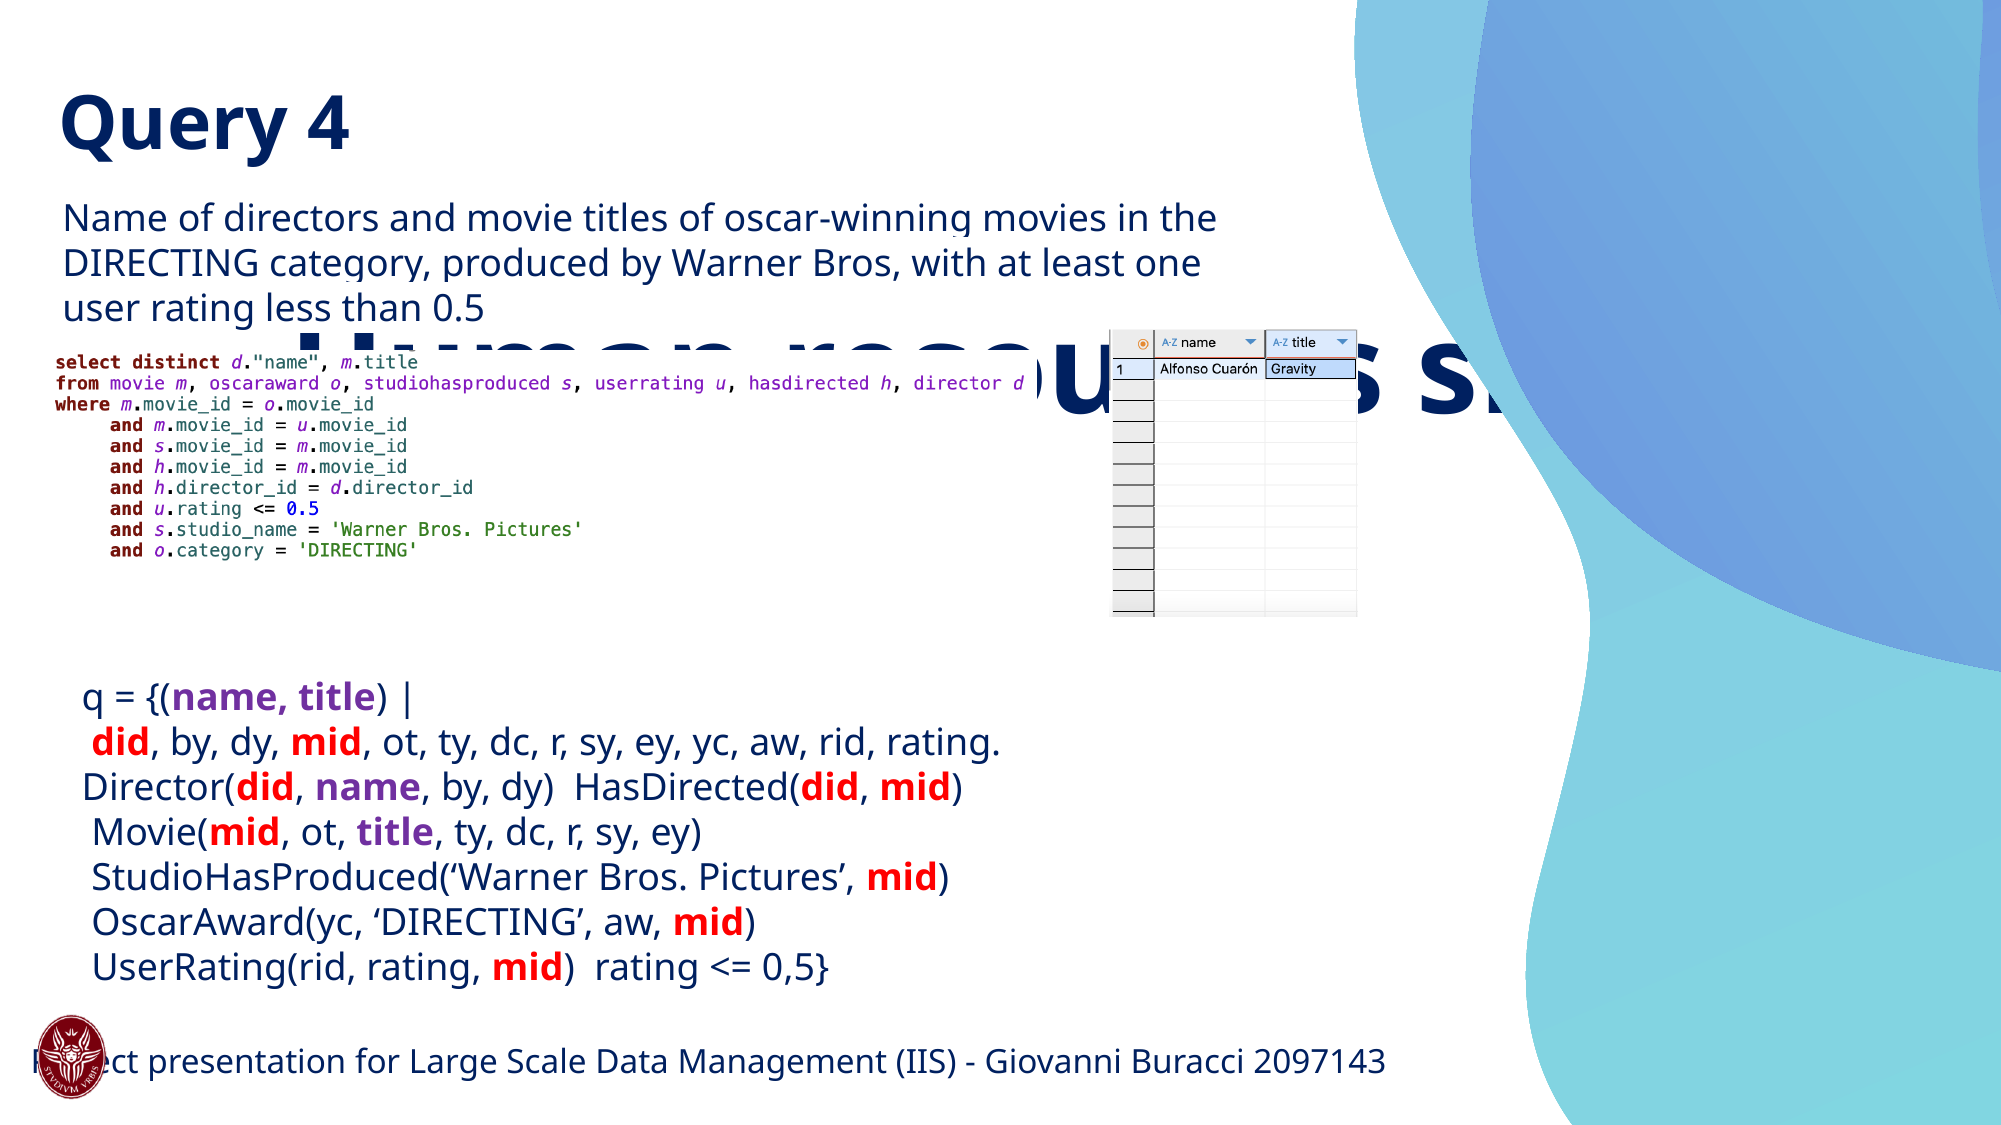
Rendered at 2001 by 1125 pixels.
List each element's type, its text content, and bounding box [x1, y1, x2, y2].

title Human resources slide 1 [249, 184, 1340, 328]
picture [1109, 328, 1358, 617]
text_box Query 4 [43, 67, 366, 172]
picture [37, 1013, 113, 1103]
text_box Name of directors and movie titles of oscar-winning movies in the DIRECTING category, produced by Warner Bros, with at least one user rating less than 0.5 [47, 187, 1268, 337]
picture [47, 350, 1037, 568]
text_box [1340, 0, 2000, 1125]
title Human resources slide 1 [249, 337, 1109, 576]
